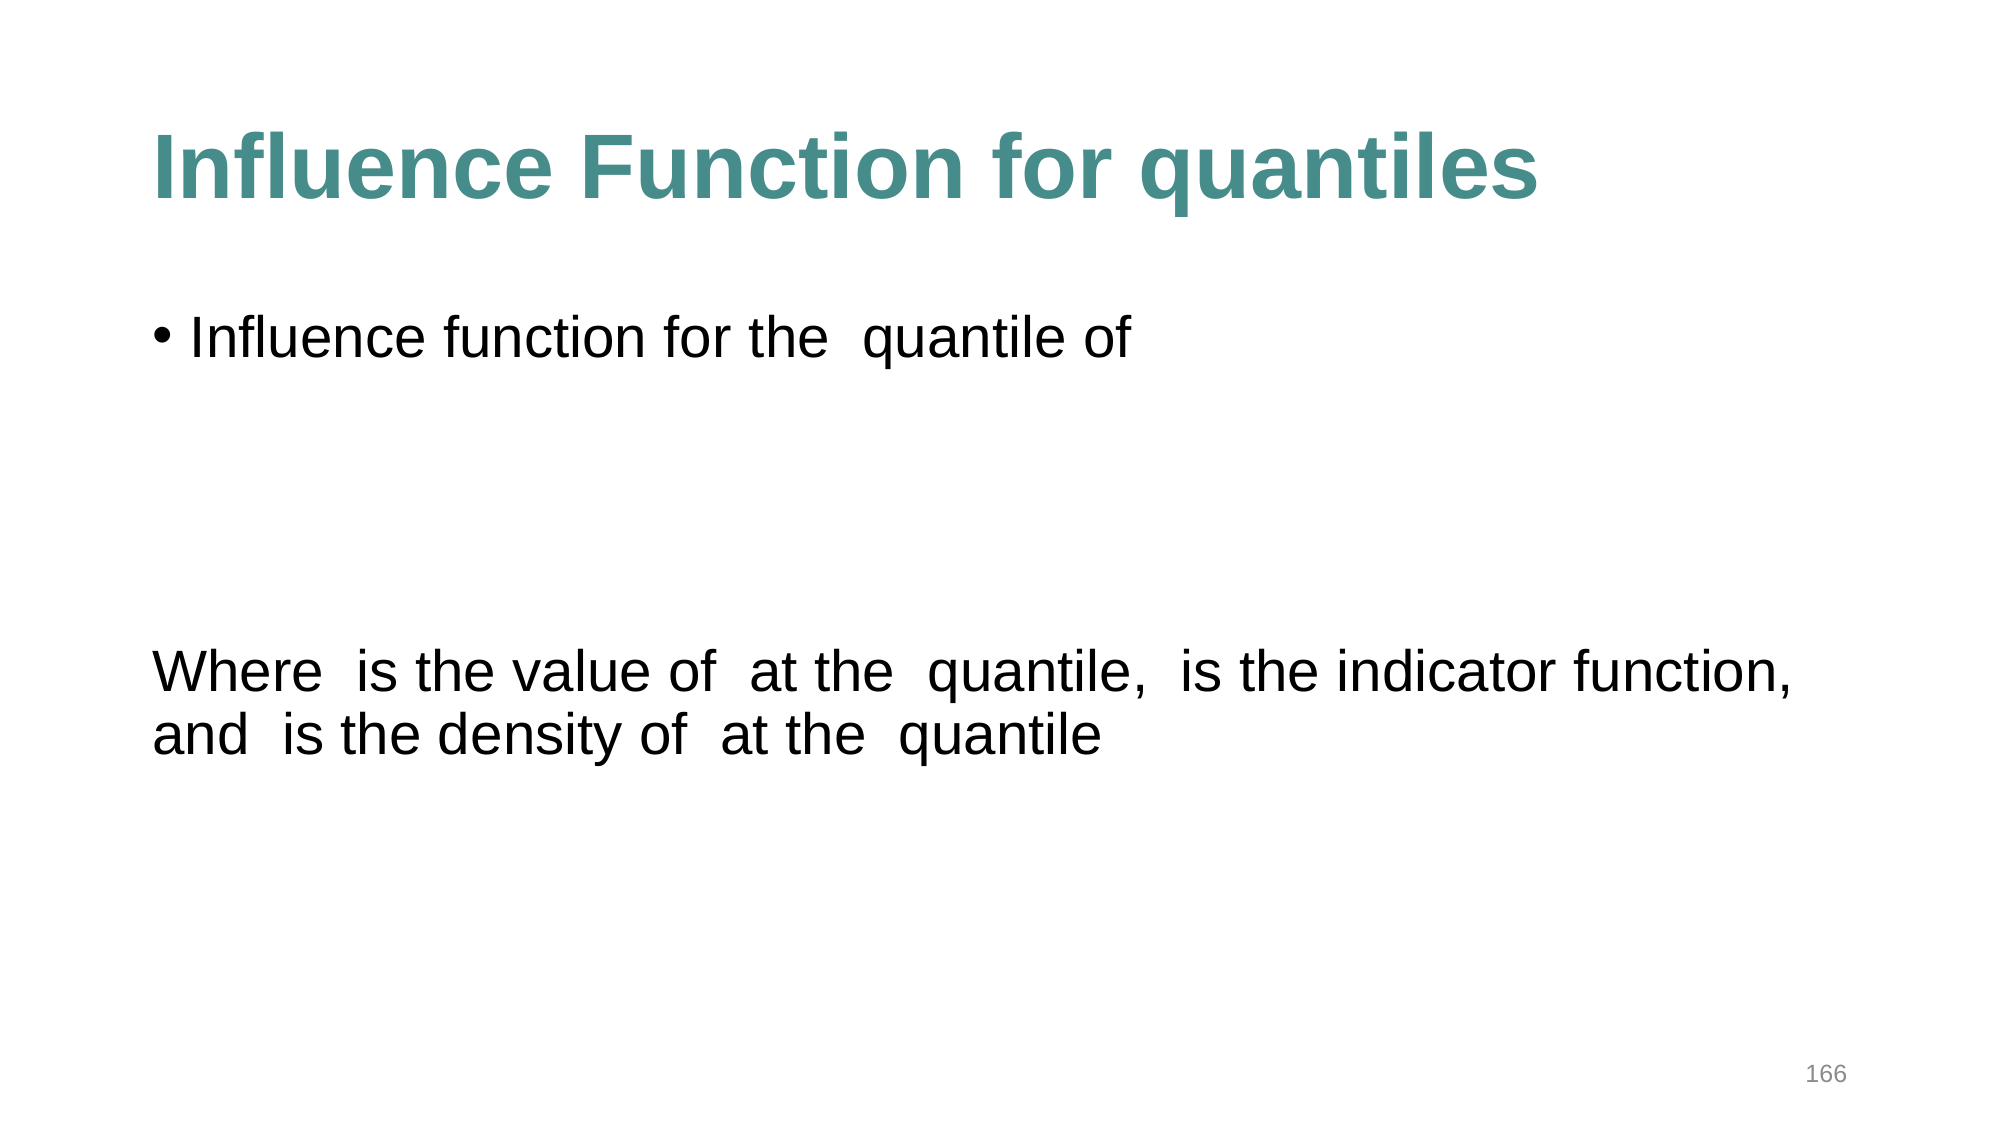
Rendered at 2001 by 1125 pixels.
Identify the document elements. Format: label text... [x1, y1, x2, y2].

title Influence Function for quantiles [137, 59, 1863, 278]
slide_number 166 [1412, 1042, 1863, 1103]
